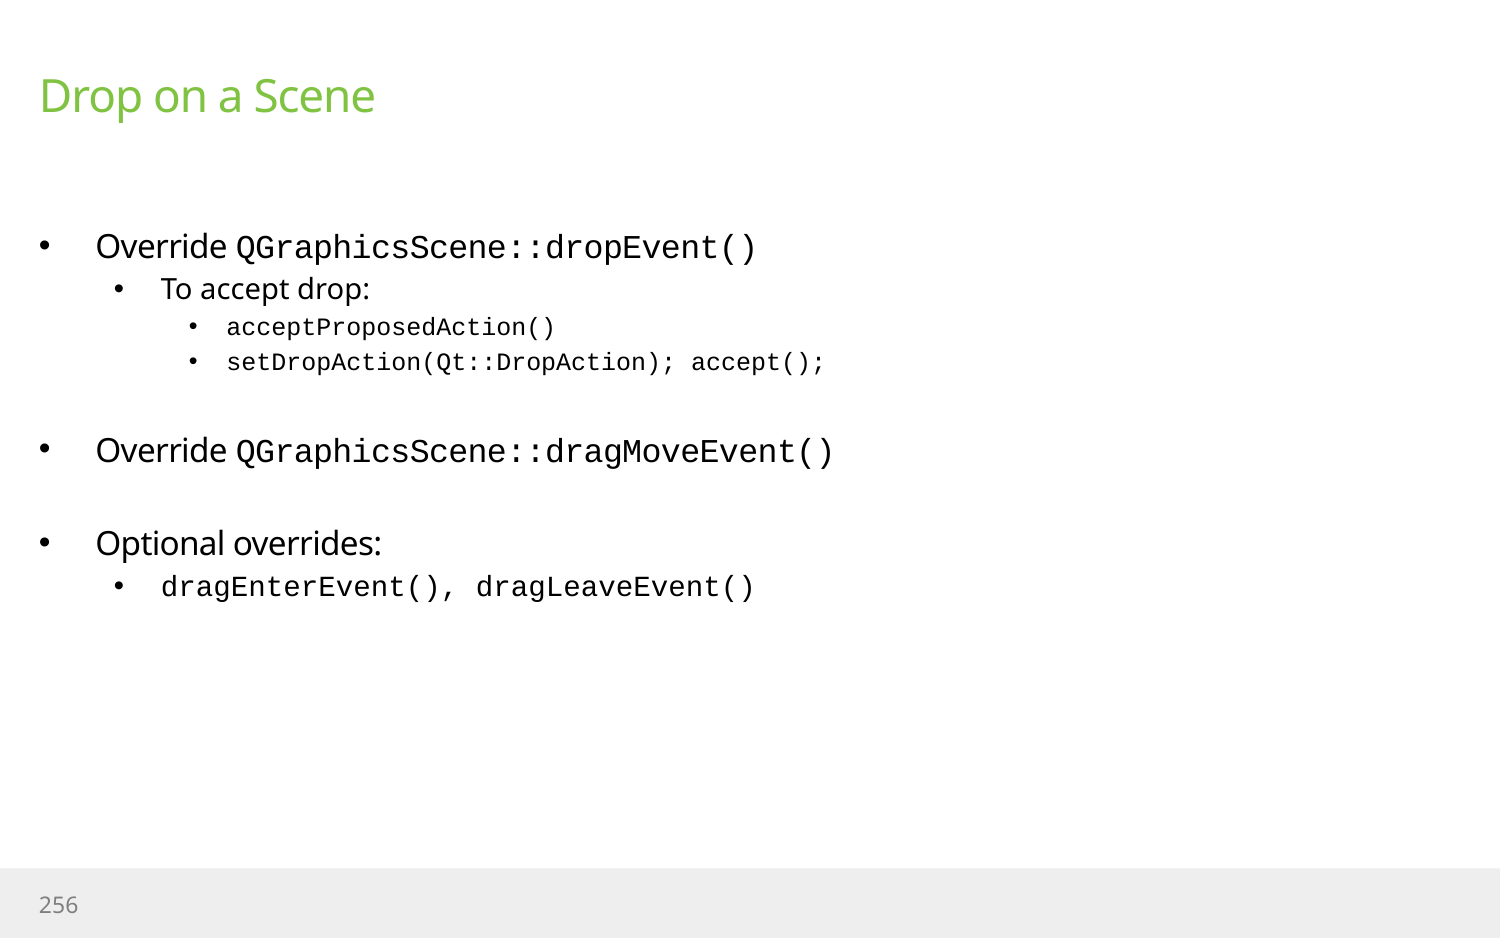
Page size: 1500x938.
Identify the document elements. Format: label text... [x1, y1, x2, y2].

list Override QGraphicsScene::dropEvent() To accept drop: acceptProposedAction() setDropAction(Qt::DropAction); accept(); Override QGraphicsScene::dragMoveEvent() Optional overrides: dragEnterEvent(), dragLeaveEvent() [39, 224, 1471, 846]
slide_number 256 [39, 892, 410, 921]
title Drop on a Scene [39, 66, 1052, 195]
